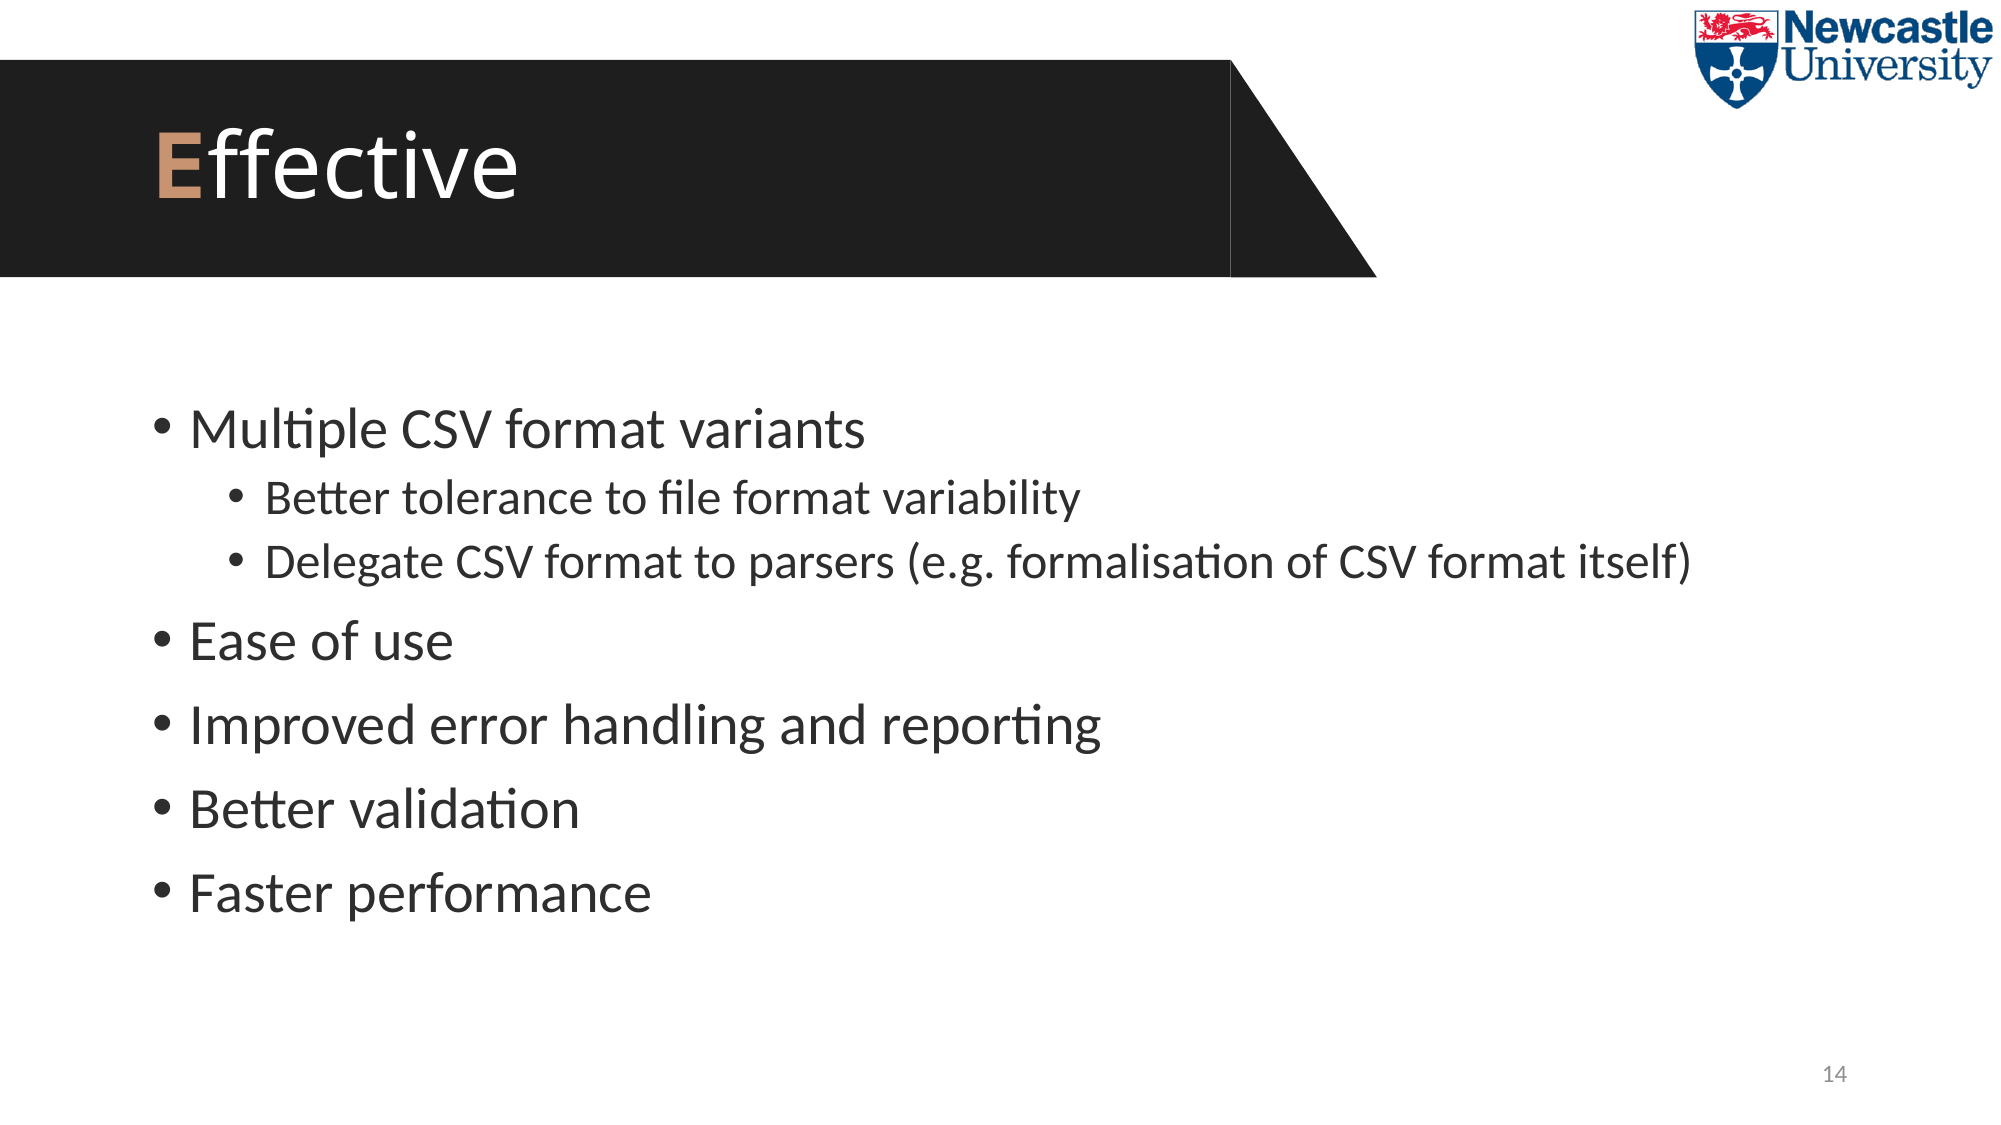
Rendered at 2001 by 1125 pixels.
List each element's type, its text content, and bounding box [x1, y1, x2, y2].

picture [1687, 4, 2000, 115]
title Effective [137, 59, 1863, 278]
list Multiple CSV format variants Better tolerance to file format variability Delegate CSV format to parsers (e.g. formalisation of CSV format itself) Ease of use Improved error handling and reporting Better validation Faster performance [137, 299, 1863, 1014]
slide_number 14 [1412, 1042, 1863, 1103]
